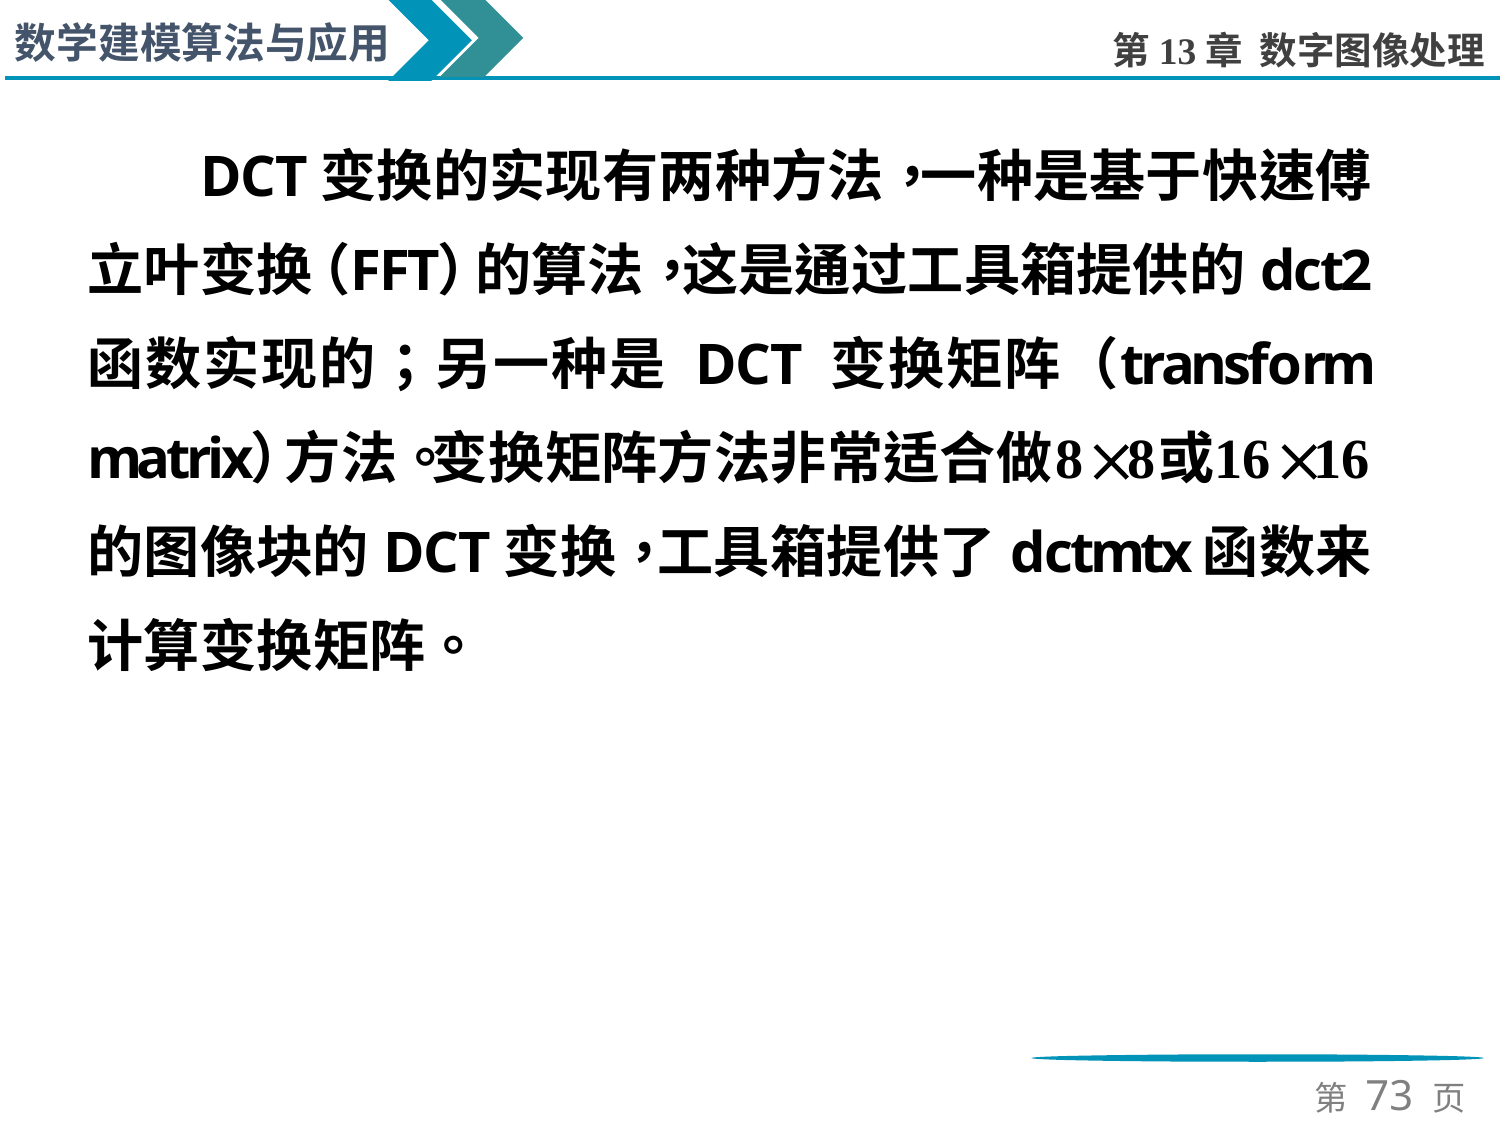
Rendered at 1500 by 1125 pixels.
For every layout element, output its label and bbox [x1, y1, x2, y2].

text_box [87, 132, 1373, 961]
